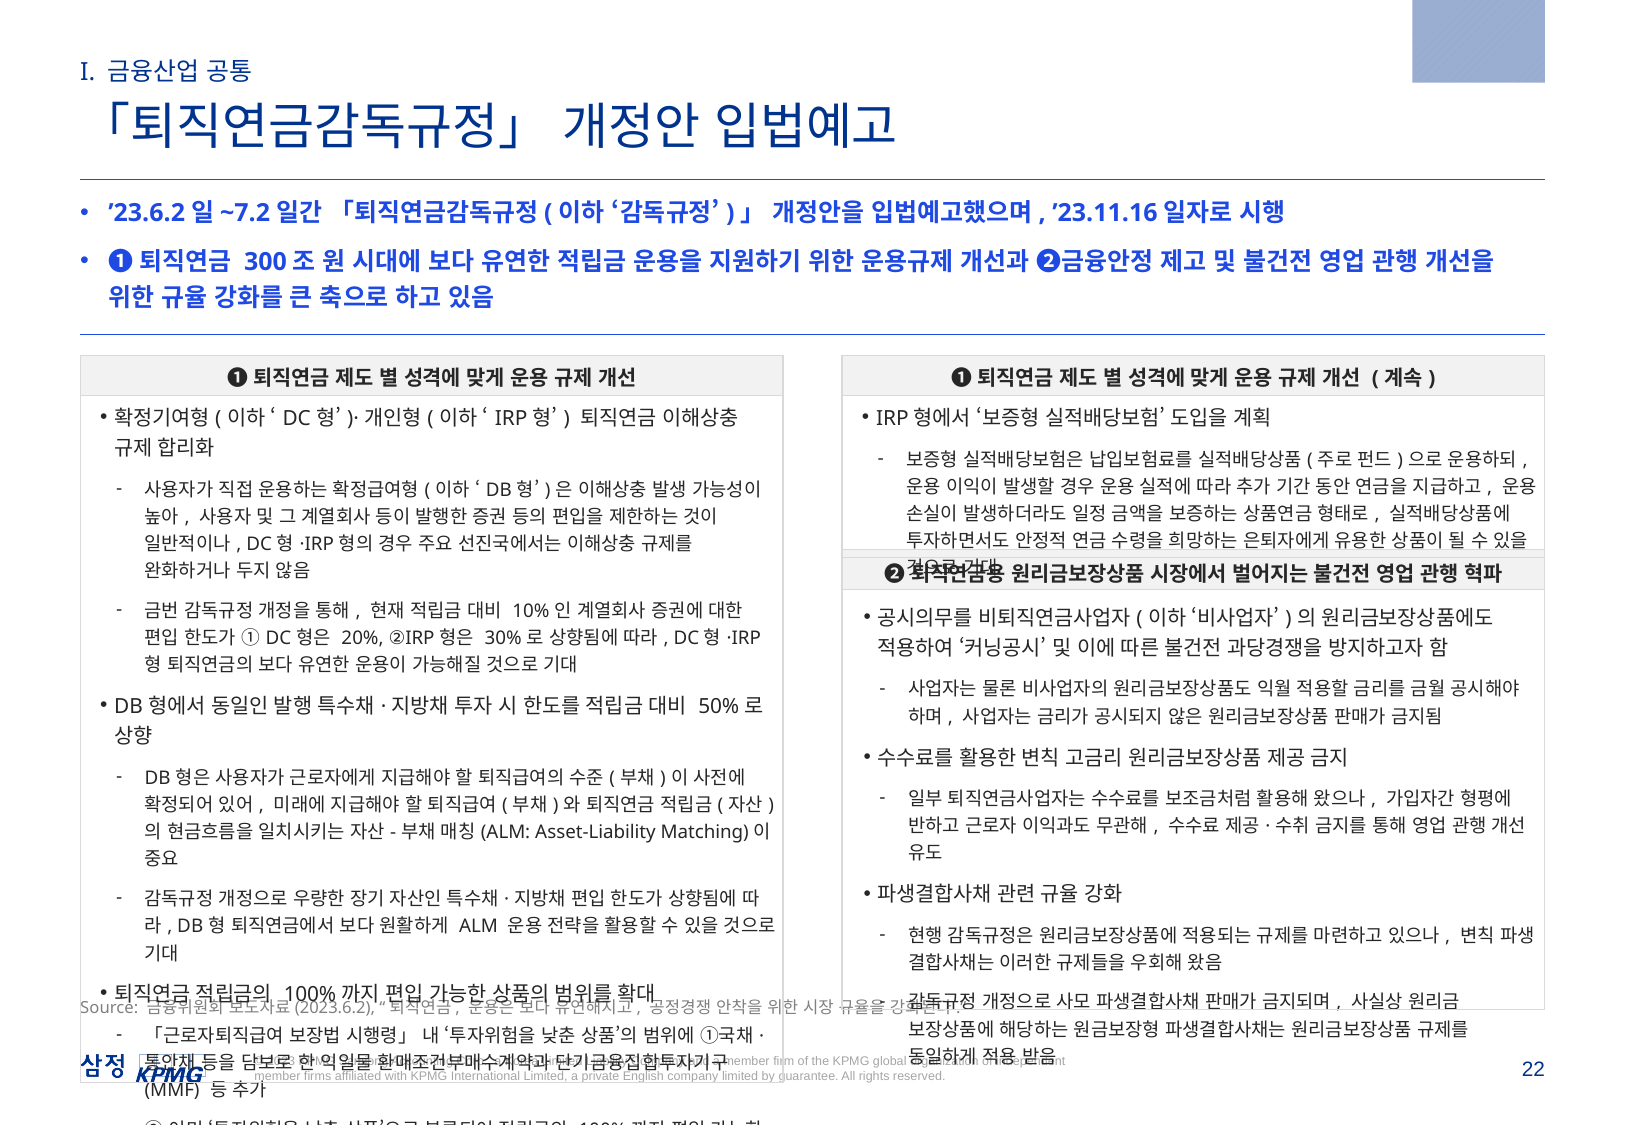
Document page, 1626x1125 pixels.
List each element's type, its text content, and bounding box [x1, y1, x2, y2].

text_box Source: 금융위원회 보도자료(2023.6.2), “퇴직연금, 운용은 보다 유연해지고, 공정경쟁 안착을 위한 시장 규율을 강화된다.” [784, 985, 1545, 1018]
table_cell 확정기여형(이하 ‘DC형’)·개인형(이하 ‘IRP형’) 퇴직연금 이해상충 규제 합리화 사용자가 직접 운용하는 확정급여형(이하 ‘DB형’)은 이해상충 발생 가능성이 높아, 사용자 및 그 계열회사 등이 발행한 증권 등의 편입을 제한하는 것이 일반적이나, DC형·IRP형의 경우 주요 선진국에서는 이해상충 규제를 완화하거나 두지 않음 금번 감독규정 개정을 통해, 현재 적립금 대비 10%인 계열회사 증권에 대한 편입 한도가 ①DC형은 20%, ②IRP형은 30%로 상향됨에 따라, DC형·IRP형 퇴직연금의 보다 유연한 운용이 가능해질 것으로 기대 DB형에서 동일인 발행 특수채·지방채 투자 시 한도를 적립금 대비 50%로 상향 DB형은 사용자가 근로자에게 지급해야 할 퇴직급여의 수준(부채)이 사전에 확정되어 있어, 미래에 지급해야 할 퇴직급여(부채)와 퇴직연금 적립금(자산)의 현금흐름을 일치시키는 자산-부채 매칭(ALM: Asset-Liability Matching)이 중요 감독규정 개정으로 우량한 장기 자산인 특수채·지방채 편입 한도가 상향됨에 따라, DB형 퇴직연금에서 보다 원활하게 ALM 운용 전략을 활용할 수 있을 것으로 기대 퇴직연금 적립금의 100%까지 편입 가능한 상품의 범위를 확대 「근로자퇴직급여 보장법 시행령」 내 ‘투자위험을 낮춘 상품’의 범위에 ①국채·통안채 등을 담보로 한 익일물 환매조건부매수계약과 단기금융집합투자기구(MMF) 등 추가 ②이미 ‘투자위험을 낮춘 상품’으로 분류되어 적립금의 100%까지 편입 가능한 채권혼합형펀드의 주식 편입 한도를 「자본시장과 금융투자업에 관한 법률」의 규율 체계에 맞추어, 현행 40% 이내에서 50% 미만으로 상향 [81, 396, 782, 1082]
table_header ❶퇴직연금 제도 별 성격에 맞게 운용 규제 개선 (계속) [843, 356, 1544, 395]
table_cell IRP형에서 ‘보증형 실적배당보험’ 도입을 계획 보증형 실적배당보험은 납입보험료를 실적배당상품(주로 펀드)으로 운용하되, 운용 이익이 발생할 경우 운용 실적에 따라 추가 기간 동안 연금을 지급하고, 운용 손실이 발생하더라도 일정 금액을 보증하는 상품연금 형태로, 실적배당상품에 투자하면서도 안정적 연금 수령을 희망하는 은퇴자에게 유용한 상품이 될 수 있을 것으로 기대 [843, 396, 1544, 557]
table_header ❶퇴직연금 제도 별 성격에 맞게 운용 규제 개선 [81, 356, 782, 395]
table_header ❷퇴직연금용 원리금보장상품 시장에서 벌어지는 불건전 영업 관행 혁파 [843, 558, 1544, 589]
list I. 금융산업 공통 [80, 54, 1410, 85]
table_cell 공시의무를 비퇴직연금사업자(이하 ‘비사업자’)의 원리금보장상품에도 적용하여 ‘커닝공시’ 및 이에 따른 불건전 과당경쟁을 방지하고자 함 사업자는 물론 비사업자의 원리금보장상품도 익월 적용할 금리를 금월 공시해야 하며, 사업자는 금리가 공시되지 않은 원리금보장상품 판매가 금지됨 수수료를 활용한 변칙 고금리 원리금보장상품 제공 금지 일부 퇴직연금사업자는 수수료를 보조금처럼 활용해 왔으나, 가입자간 형평에 반하고 근로자 이익과도 무관해, 수수료 제공·수취 금지를 통해 영업 관행 개선 유도 파생결합사채 관련 규율 강화 현행 감독규정은 원리금보장상품에 적용되는 규제를 마련하고 있으나, 변칙 파생 결합사채는 이러한 규제들을 우회해 왔음 감독규정 개정으로 사모 파생결합사채 판매가 금지되며, 사실상 원리금 보장상품에 해당하는 원금보장형 파생결합사채는 원리금보장상품 규제를 동일하게 적용 받음 [843, 590, 1544, 1009]
list 「퇴직연금감독규정」 개정안 입법예고 [80, 101, 1545, 155]
text_box 2023.6.2 [1410, 0, 1547, 85]
list ’23.6.2일~7.2일간 「퇴직연금감독규정(이하 ‘감독규정’)」 개정안을 입법예고했으며, ’23.11.16일자로 시행 ❶퇴직연금 300조 원 시대에 보다 유연한 적립금 운용을 지원하기 위한 운용규제 개선과 ❷금융안정 제고 및 불건전 영업 관행 개선을 위한 규율 강화를 큰 축으로 하고 있음 [80, 190, 1545, 333]
